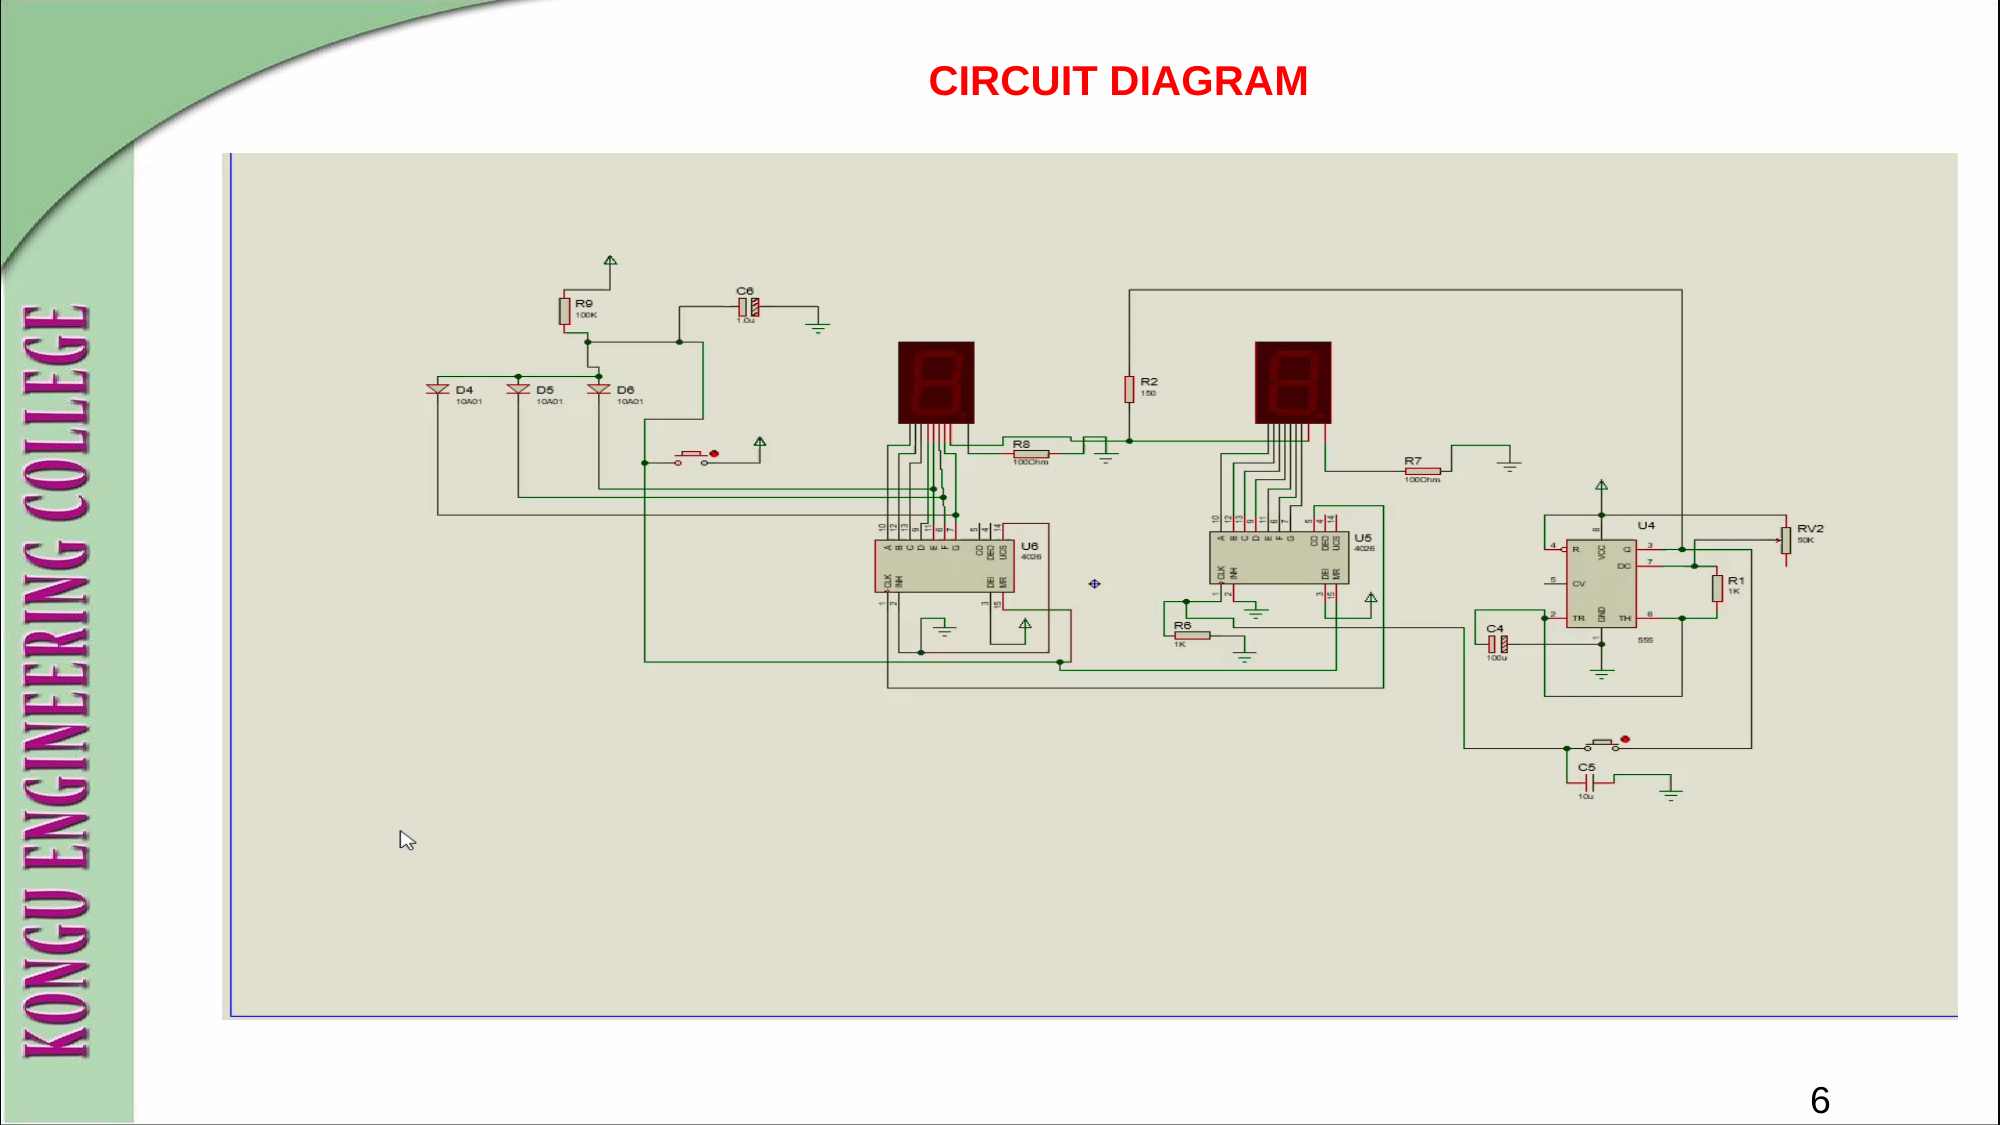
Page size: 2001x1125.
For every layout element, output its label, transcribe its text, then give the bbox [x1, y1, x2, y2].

picture [0, 0, 2000, 1125]
slide_number 6 [1810, 1068, 1851, 1115]
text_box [221, 152, 1959, 1021]
title CIRCUIT DIAGRAM [721, 54, 1517, 105]
